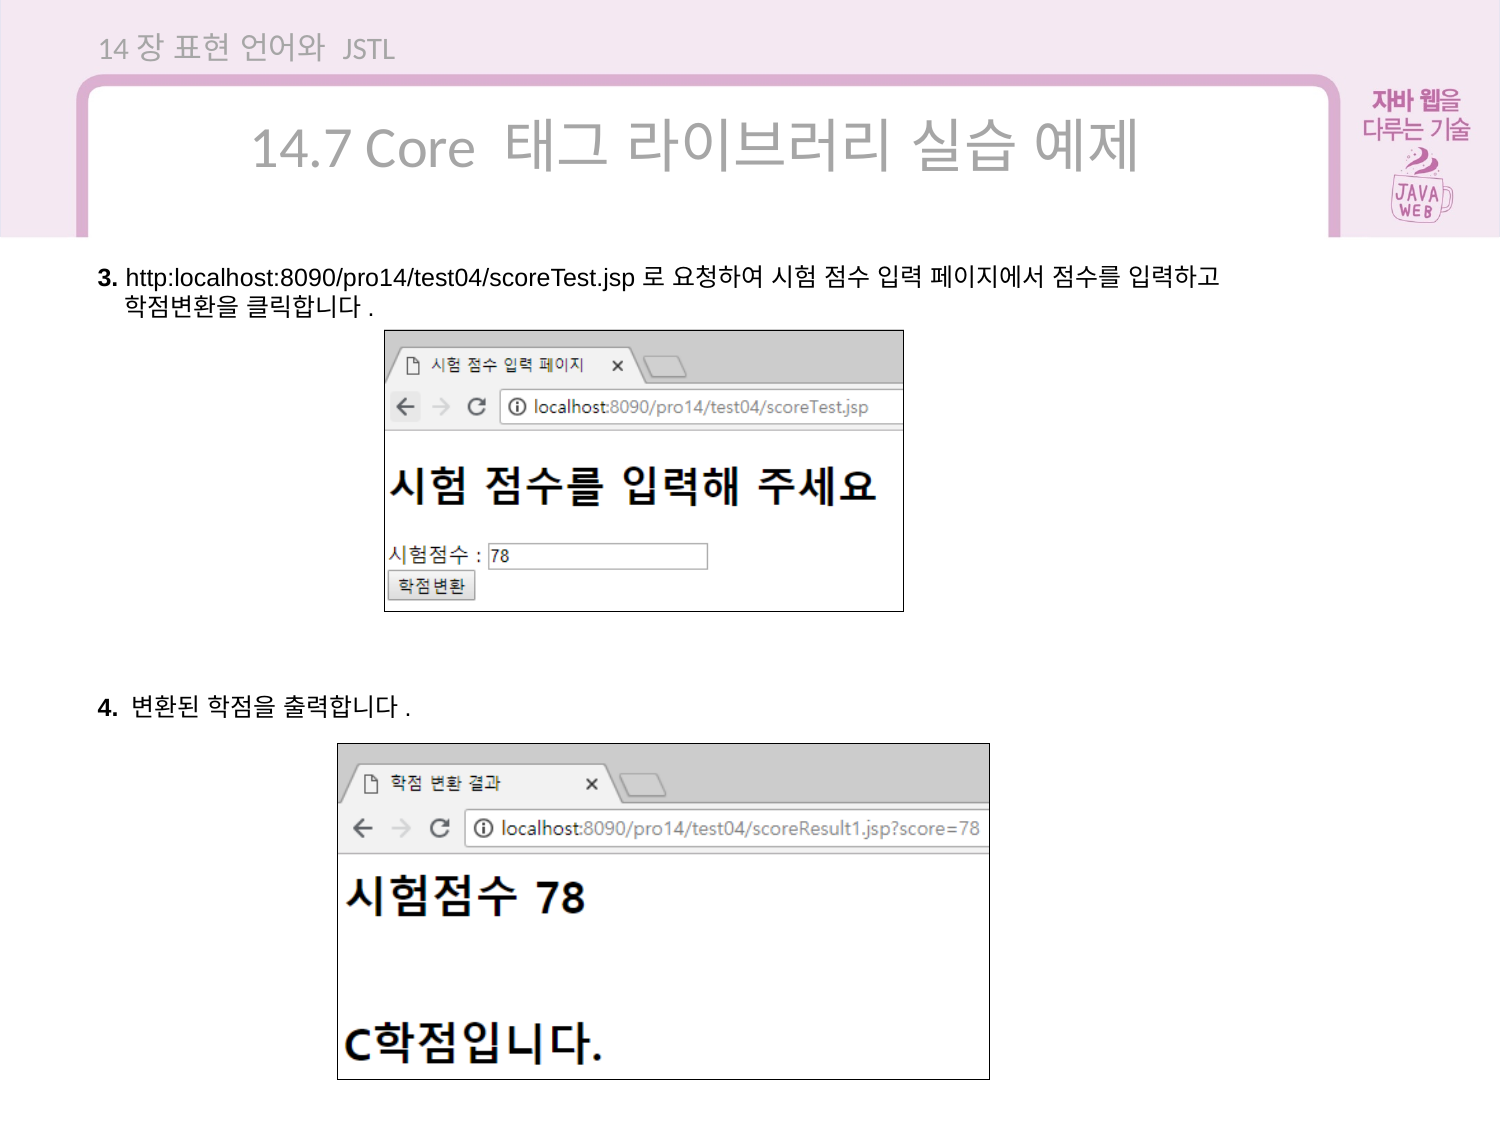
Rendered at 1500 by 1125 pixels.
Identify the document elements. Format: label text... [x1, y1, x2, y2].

picture [0, 0, 1500, 1125]
text_box 3. http:localhost:8090/pro14/test04/scoreTest.jsp로 요청하여 시험 점수 입력 페이지에서 점수를 입력하고 학점변환을 클릭합니다. [82, 254, 1319, 329]
text_box 14.7 Core 태그 라이브러리 실습 예제 [170, 101, 1221, 187]
text_box 4. 변환된 학점을 출력합니다. [82, 684, 1290, 730]
text_box 14장 표현 언어와 JSTL [82, 0, 1133, 74]
